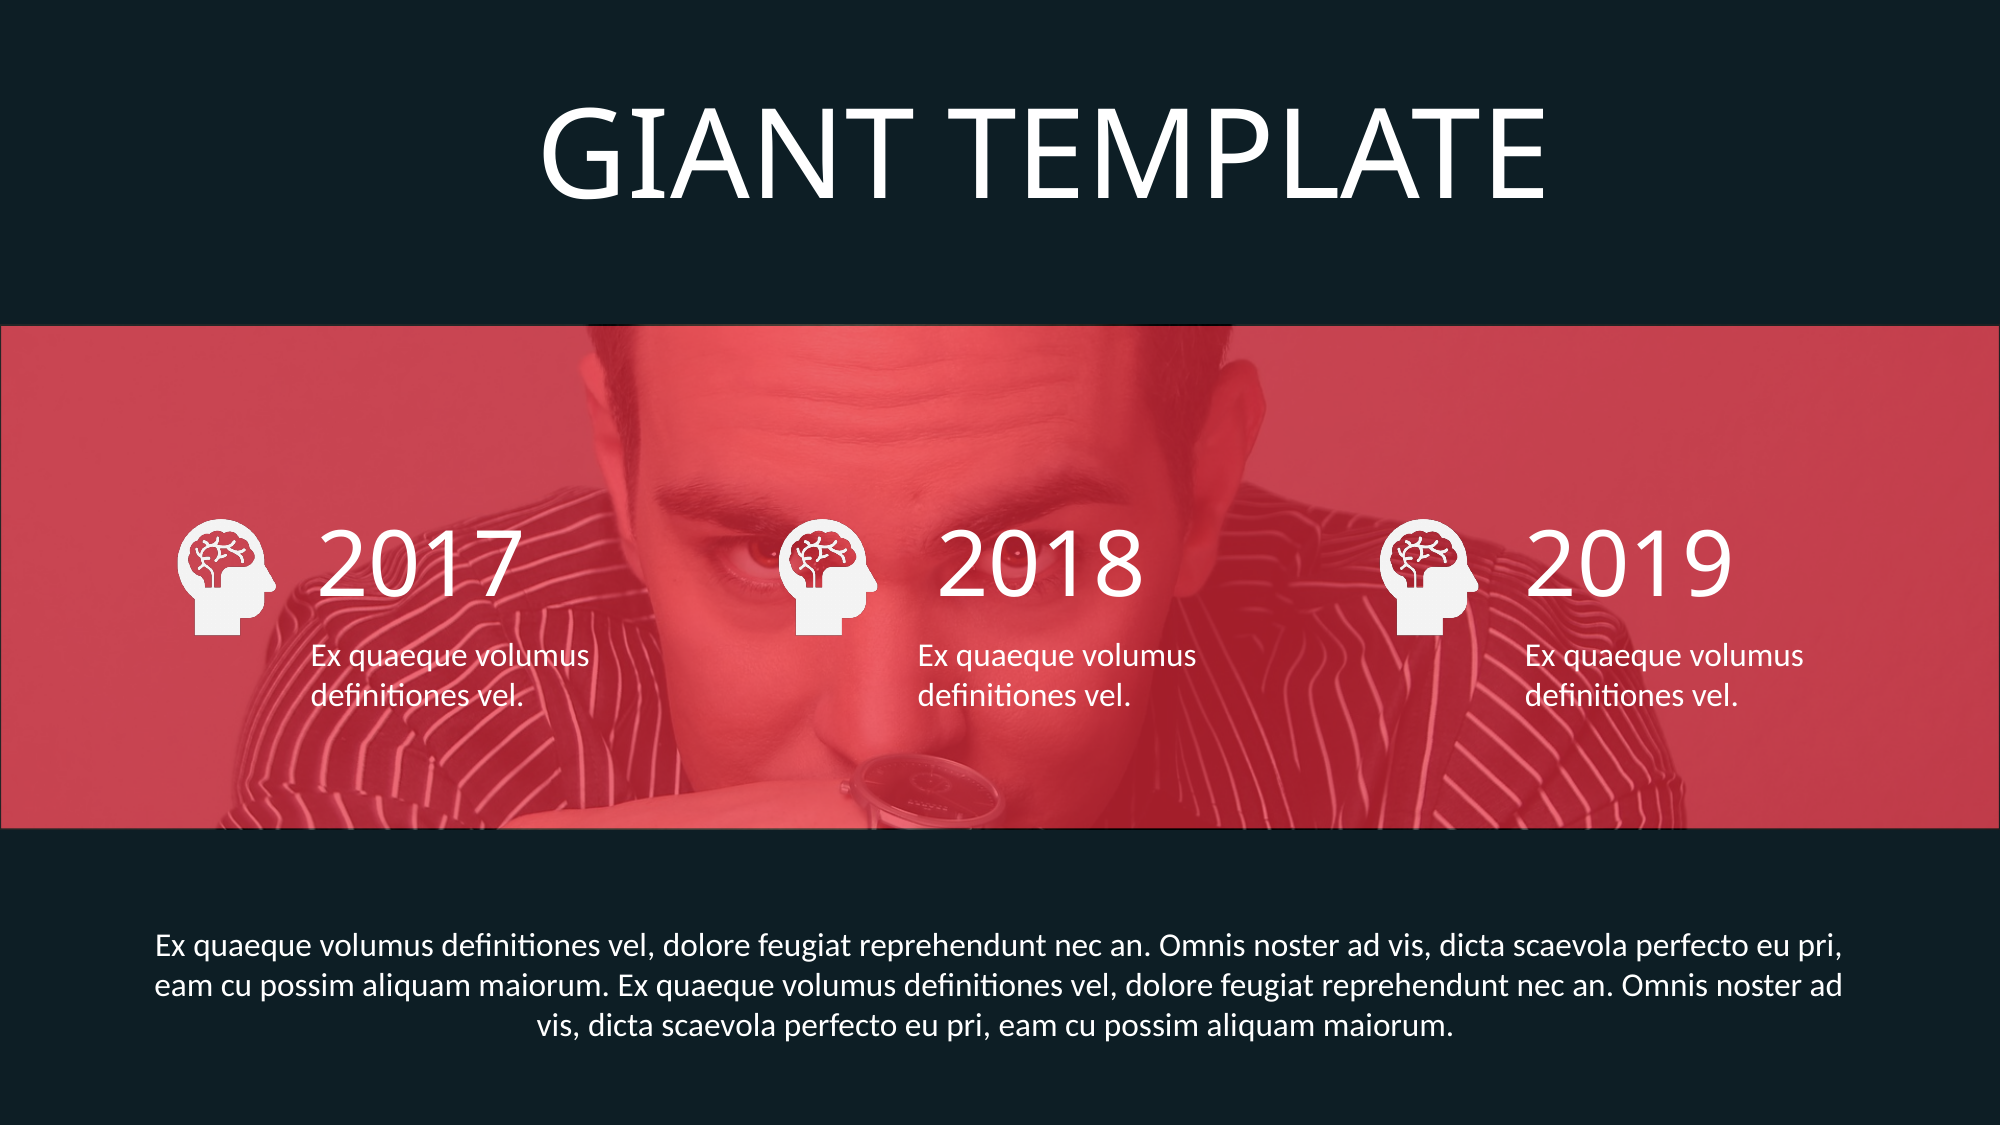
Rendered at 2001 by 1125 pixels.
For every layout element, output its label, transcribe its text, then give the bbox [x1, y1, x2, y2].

text_box GIANT TEMPLATE [433, 66, 1566, 231]
picture [0, 324, 2000, 830]
text_box Ex quaeque volumus definitiones vel, dolore feugiat reprehendunt nec an. Omnis noster ad vis, dicta scaevola perfecto eu pri, eam cu possim aliquam maiorum. Ex quaeque volumus definitiones vel, dolore feugiat reprehendunt nec an. Omnis noster ad vis, dicta scaevola perfecto eu pri, eam cu possim aliquam maiorum. [139, 915, 1861, 1091]
